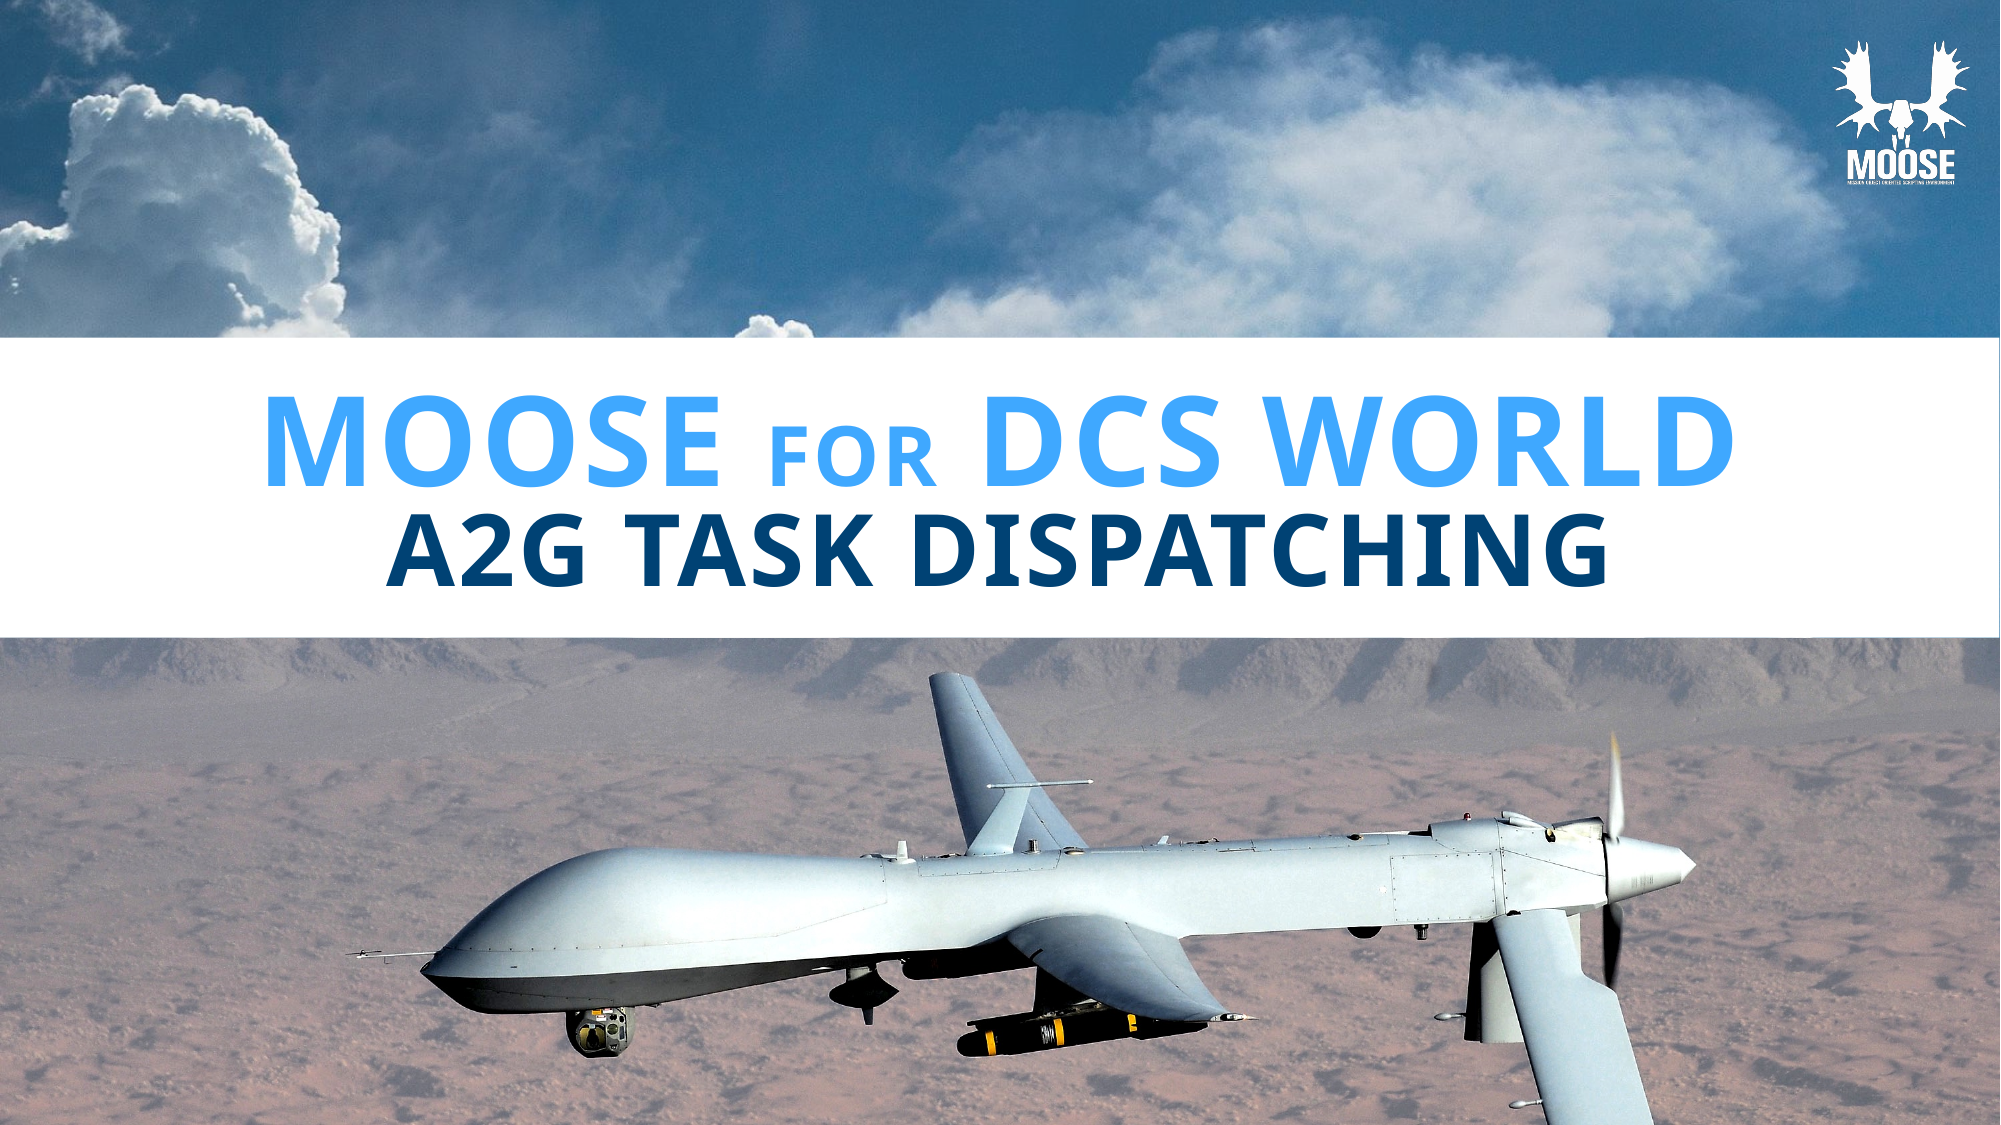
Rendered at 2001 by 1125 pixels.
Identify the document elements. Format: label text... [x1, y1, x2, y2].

title moose for dcs world A2G Task dispatching [60, 355, 1942, 641]
picture [0, 638, 2000, 1125]
picture [1826, 30, 1976, 196]
